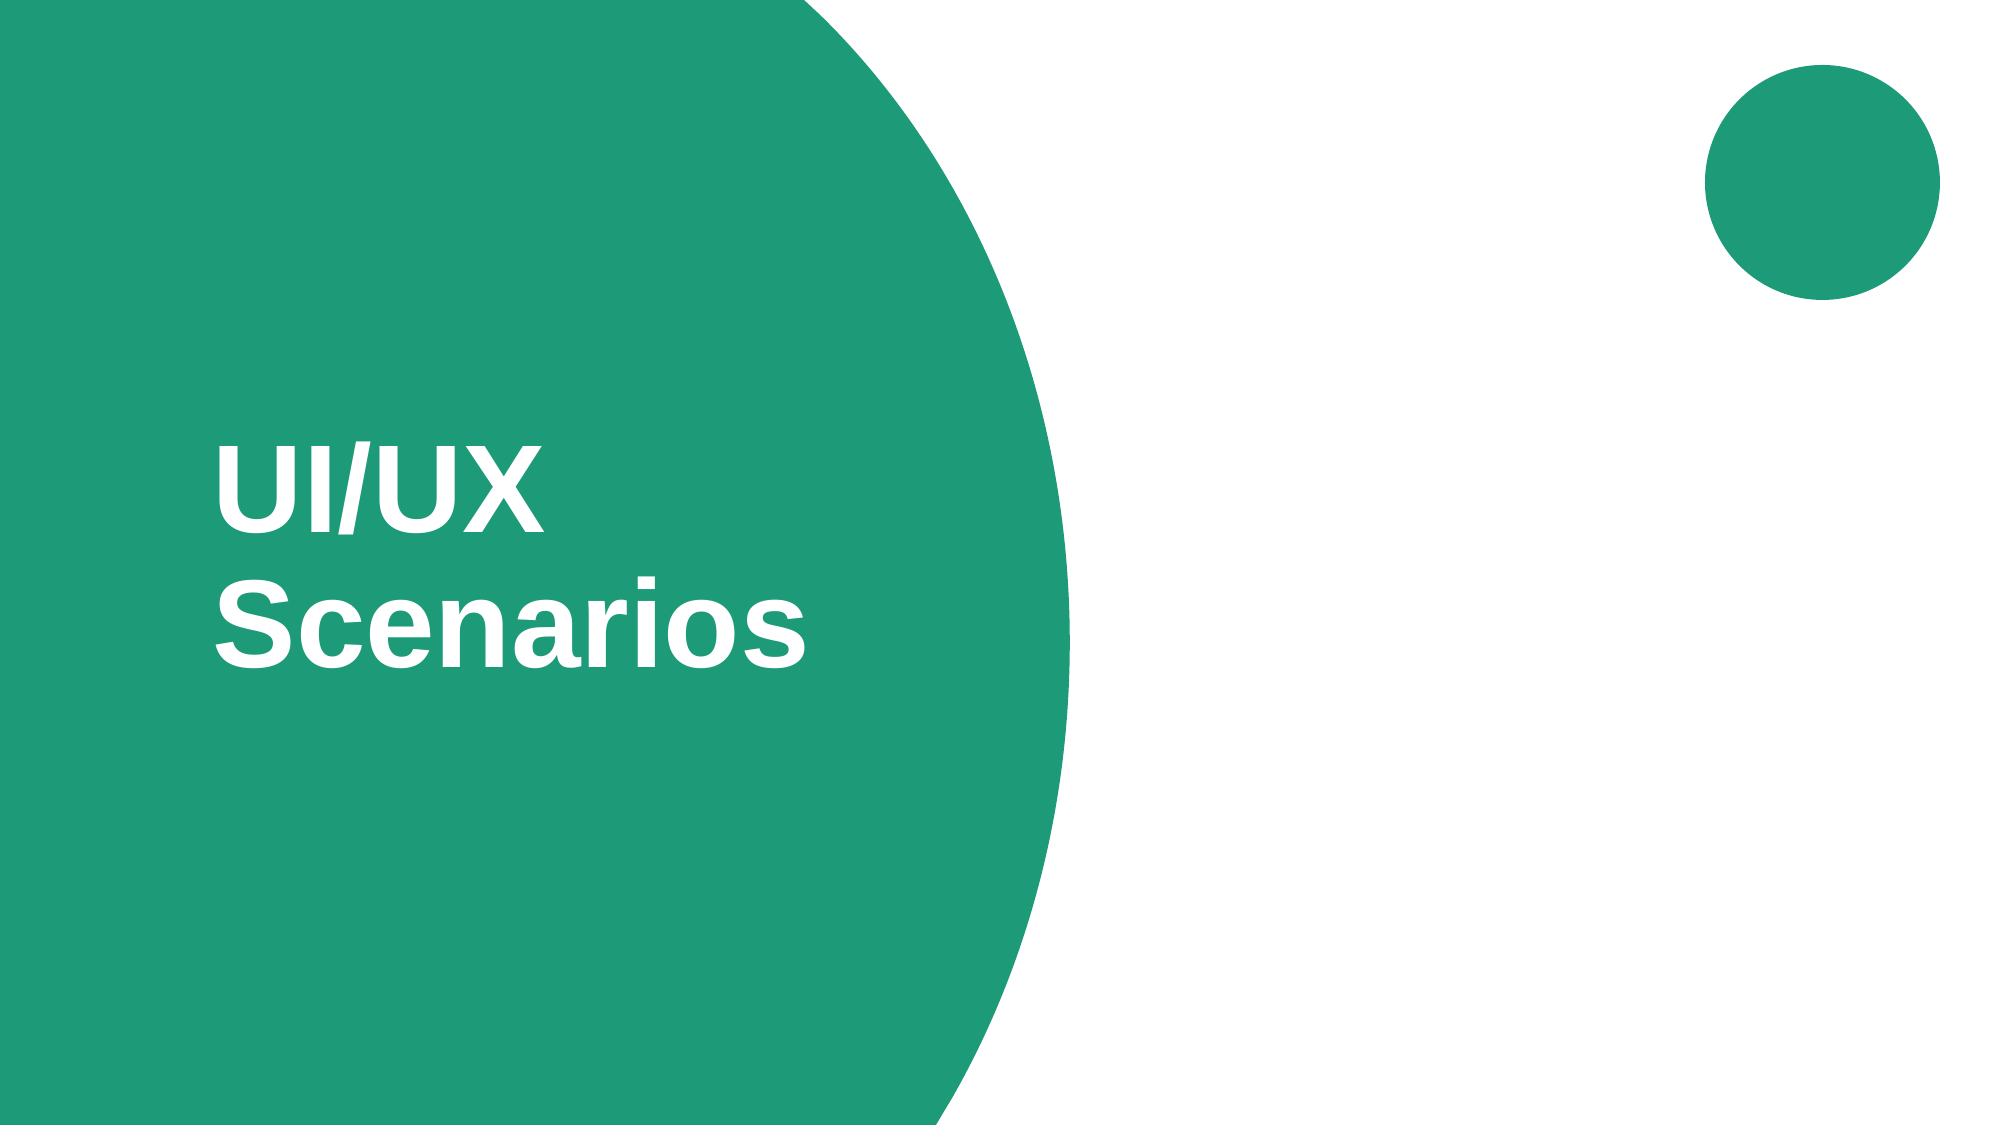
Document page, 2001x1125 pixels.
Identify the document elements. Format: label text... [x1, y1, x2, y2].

list UI/UX Scenarios [198, 417, 1024, 750]
